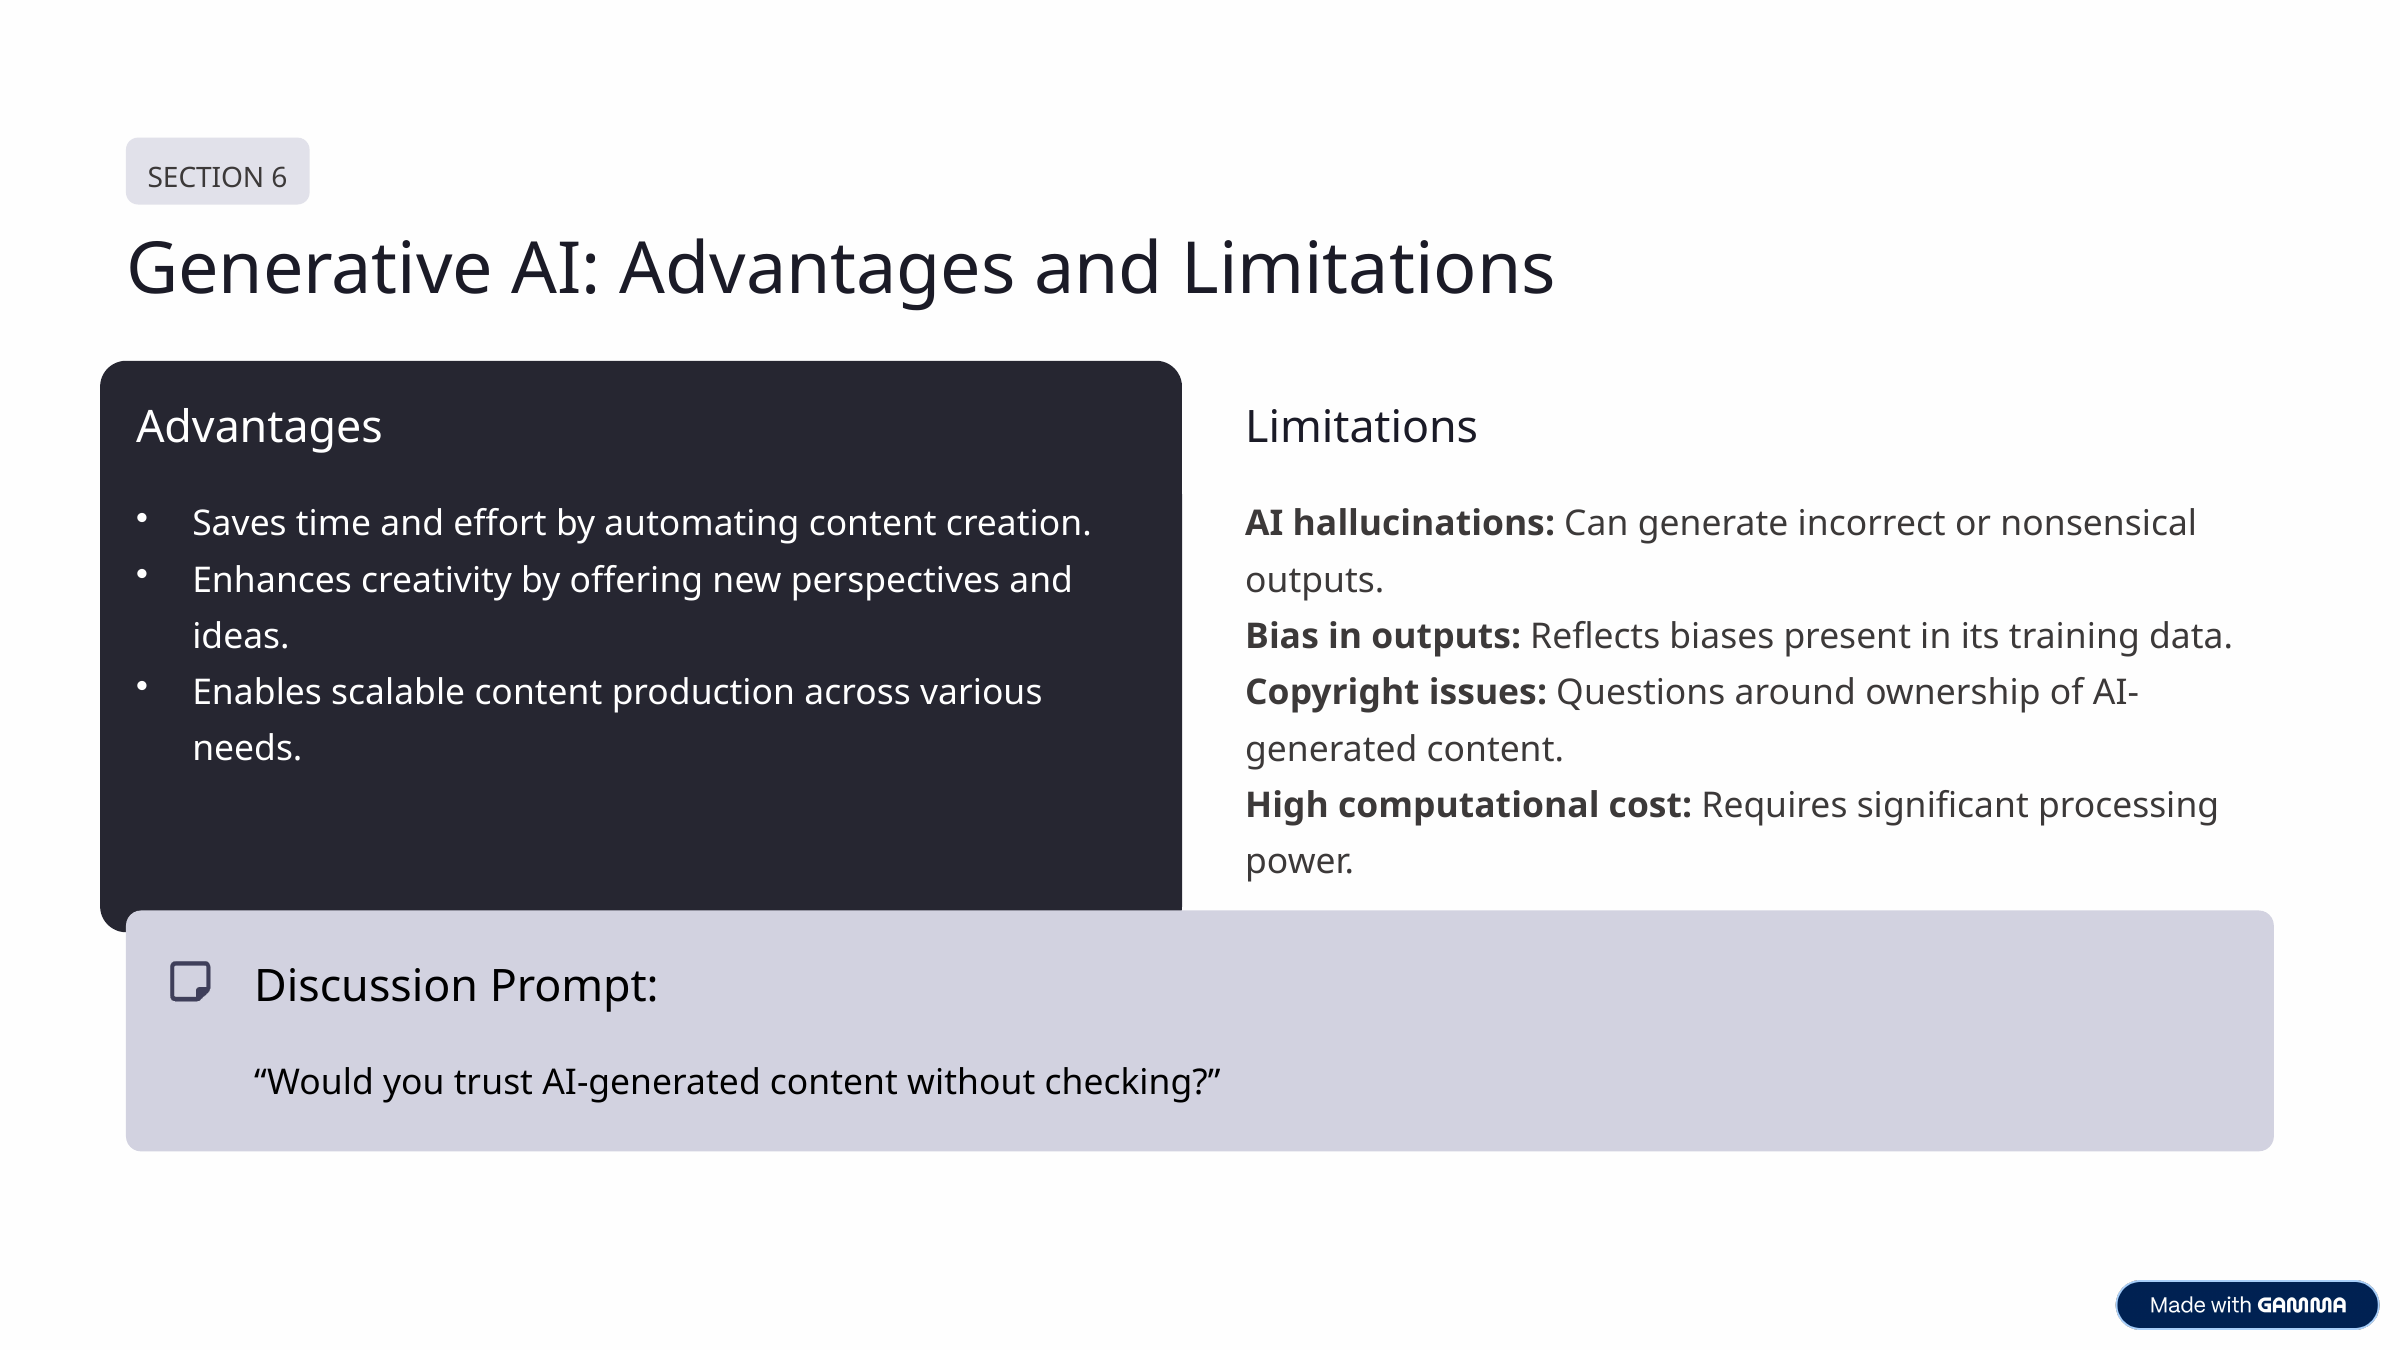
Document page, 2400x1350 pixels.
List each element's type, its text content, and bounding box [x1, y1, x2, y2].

text_box AI hallucinations: Can generate incorrect or nonsensical outputs. Bias in outputs: Reflects biases present in its training data. Copyright issues: Questions around ownership of AI-generated content. High computational cost: Requires significant processing power. [1245, 486, 2276, 884]
text_box Advantages [136, 395, 587, 452]
picture [161, 958, 219, 1004]
text_box Generative AI: Advantages and Limitations [125, 218, 1521, 309]
text_box “Would you trust AI-generated content without checking?” [254, 1045, 2238, 1103]
text_box Limitations [1245, 395, 1696, 452]
text_box Saves time and effort by automating content creation. Enhances creativity by offering new perspectives and ideas. Enables scalable content production across various needs. [136, 486, 1146, 657]
text_box [100, 360, 1183, 933]
text_box [125, 137, 310, 205]
text_box [125, 910, 2274, 1152]
text_box Discussion Prompt: [254, 954, 705, 1011]
text_box SECTION 6 [147, 148, 289, 194]
picture [2106, 1271, 2389, 1339]
